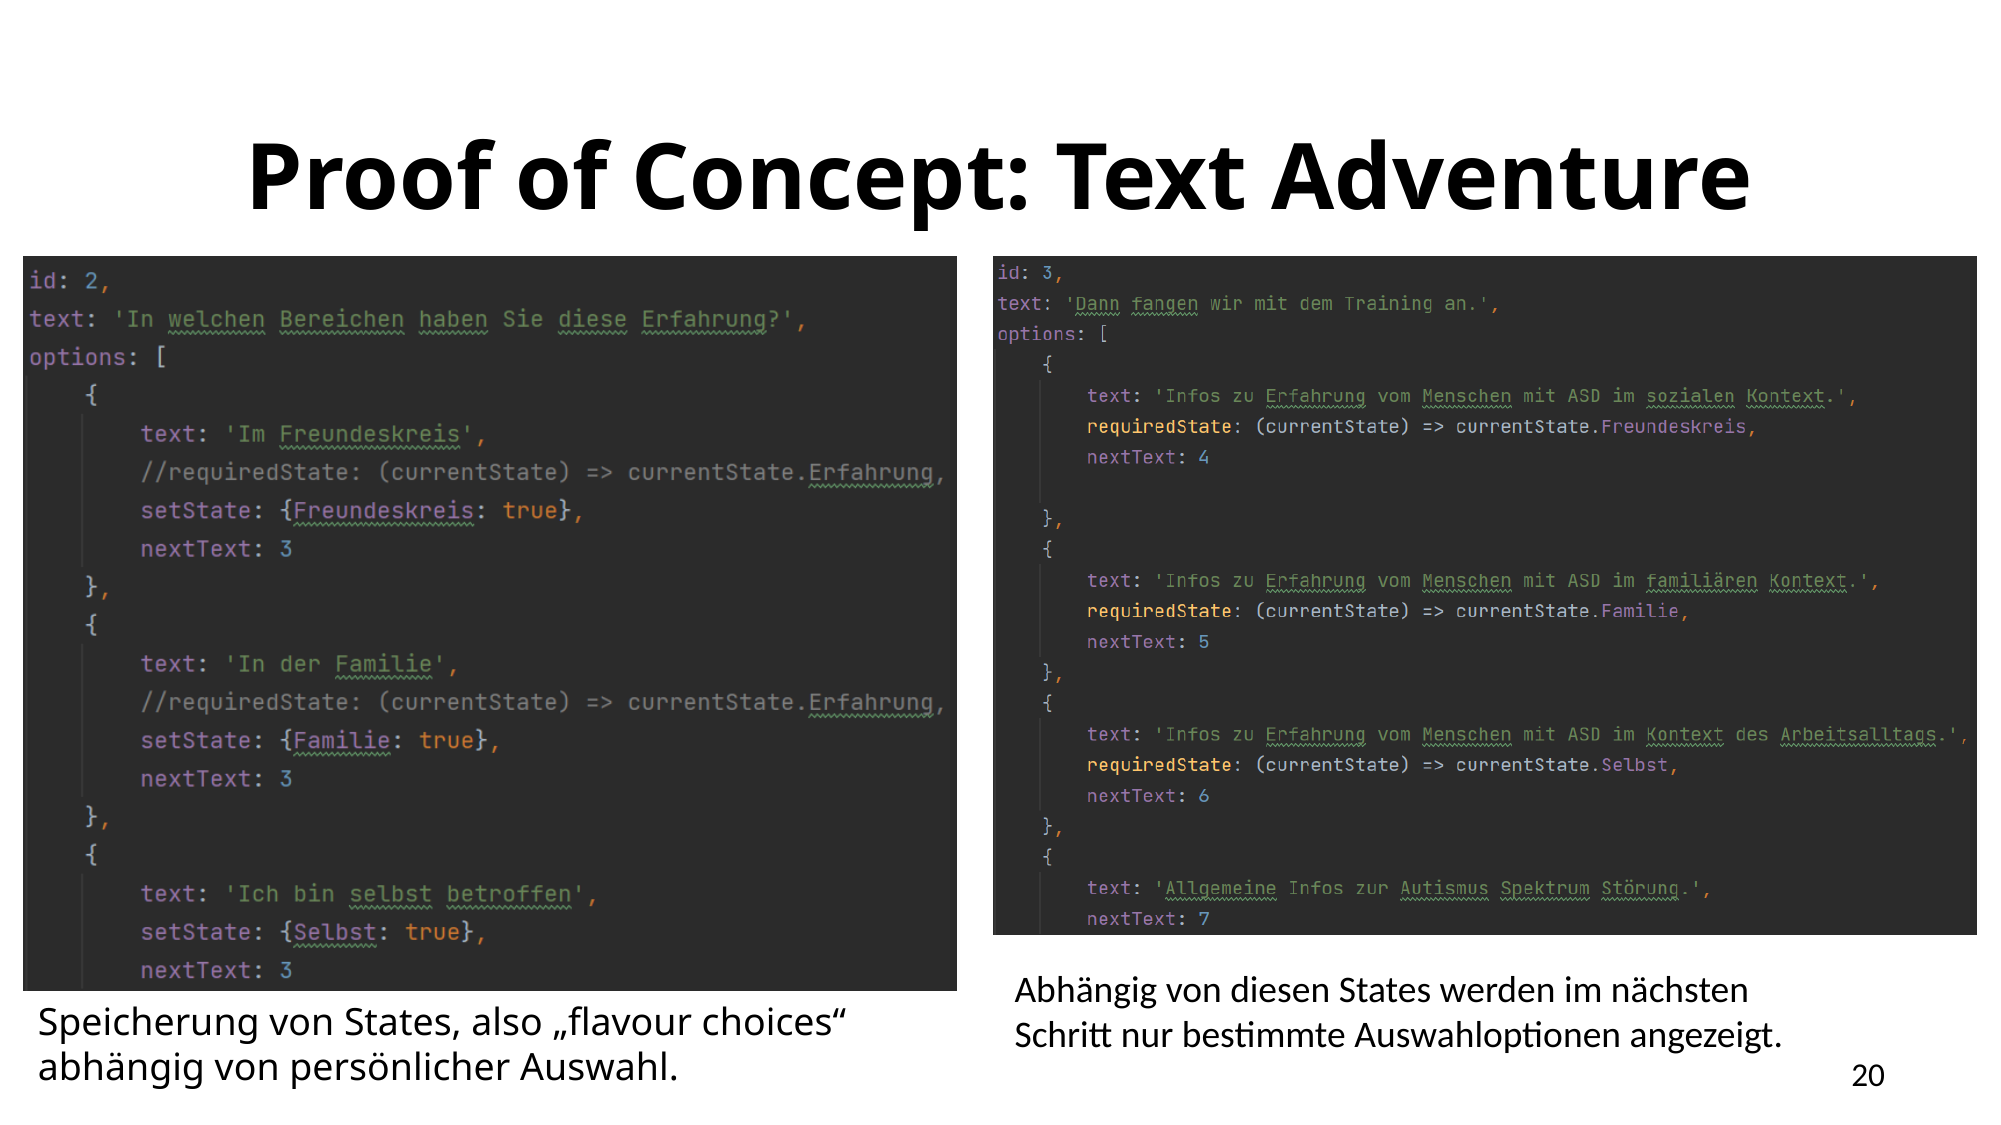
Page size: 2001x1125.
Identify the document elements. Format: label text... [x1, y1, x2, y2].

slide_number 20 [1433, 1042, 1900, 1103]
picture [22, 256, 957, 992]
list [962, 315, 1773, 958]
text_box Abhängig von diesen States werden im nächsten Schritt nur bestimmte Auswahloptionen angezeigt. [999, 957, 1824, 1063]
title Proof of Concept: Text Adventure [99, 44, 1900, 236]
picture [993, 256, 1978, 935]
text_box Speicherung von States, also „flavour choices“ abhängig von persönlicher Auswahl. [23, 998, 957, 1096]
